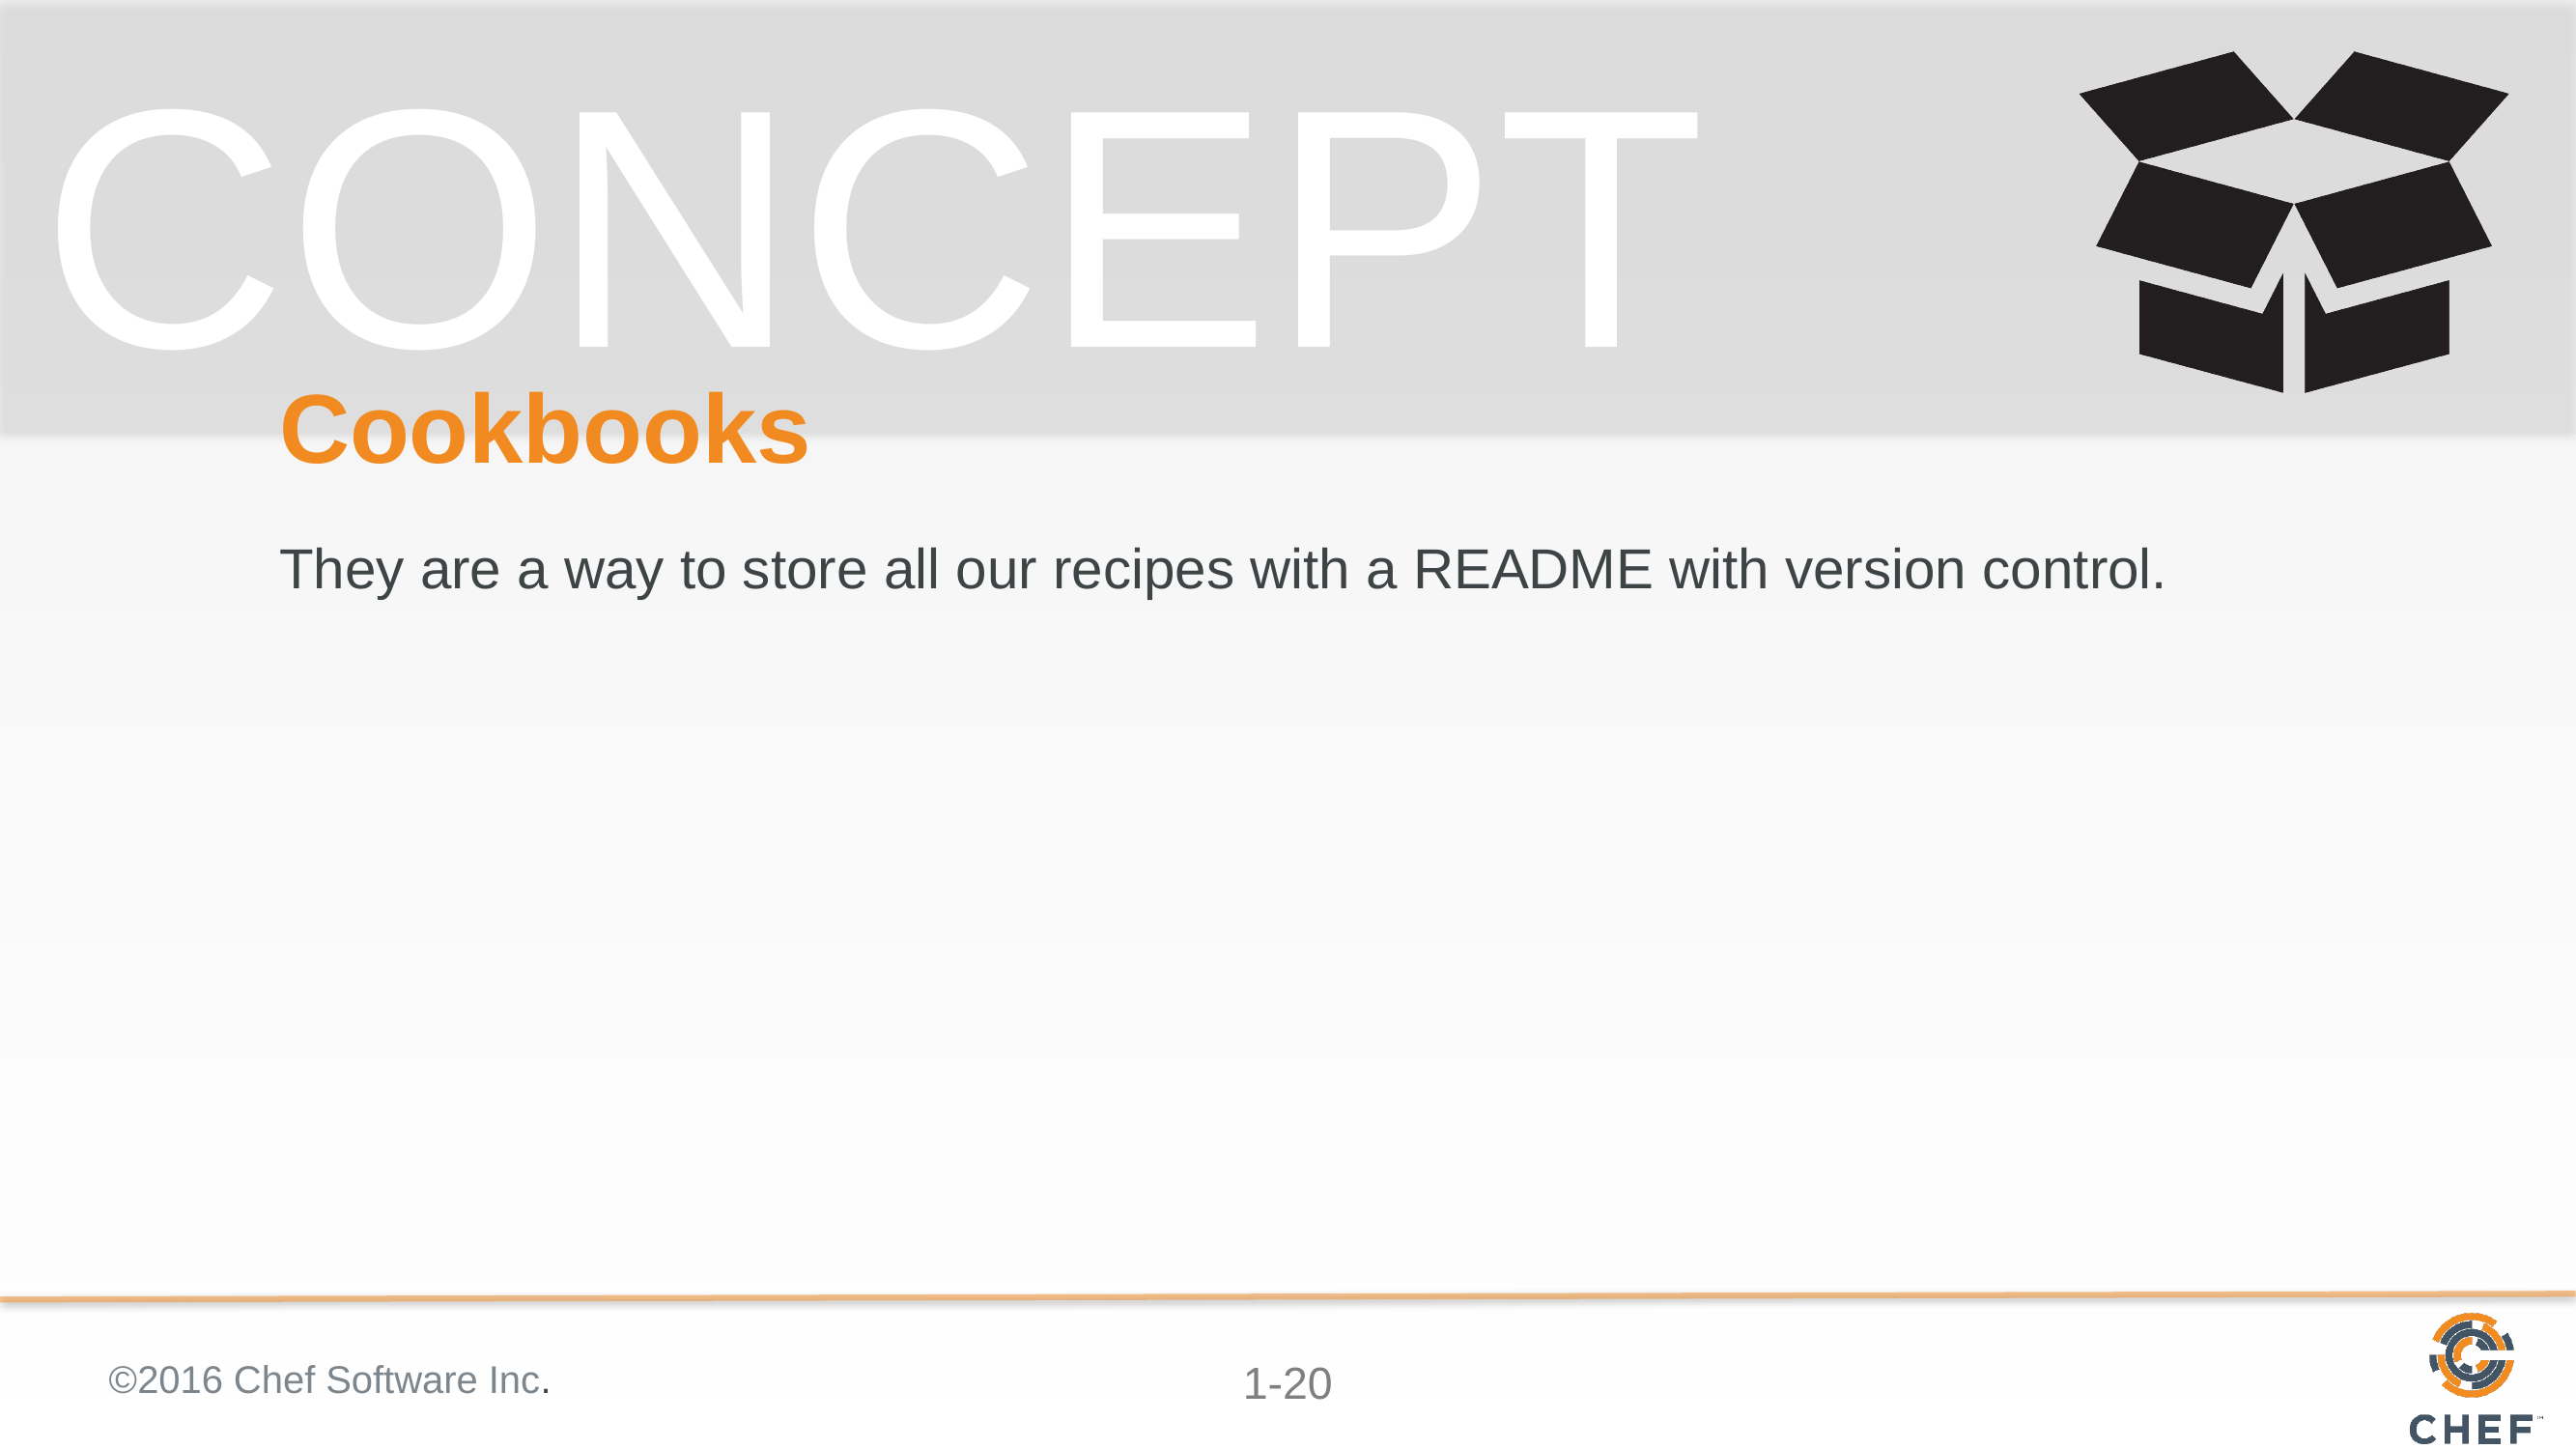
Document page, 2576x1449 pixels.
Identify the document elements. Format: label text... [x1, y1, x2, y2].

title Cookbooks [265, 363, 2217, 499]
subtitle They are a way to store all our recipes with a README with version control. [265, 518, 2217, 1049]
picture [2079, 51, 2509, 399]
picture [2399, 1297, 2551, 1449]
